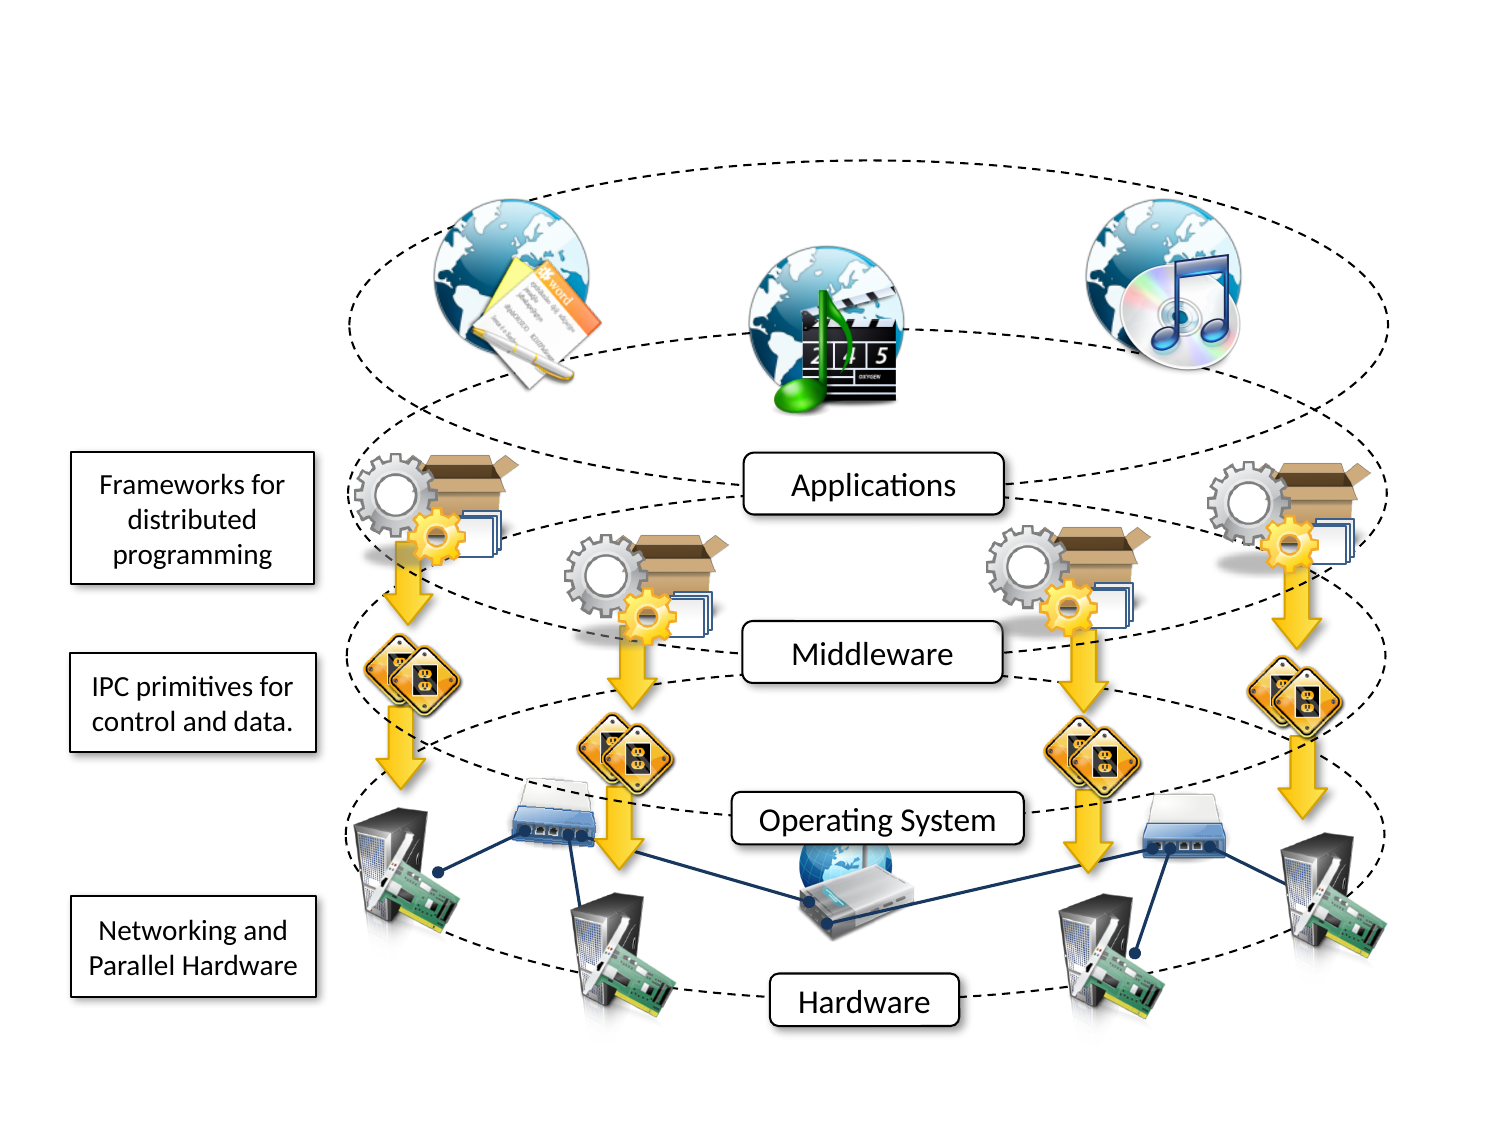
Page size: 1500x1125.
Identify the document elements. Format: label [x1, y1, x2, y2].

text_box [25, 127, 1447, 1068]
